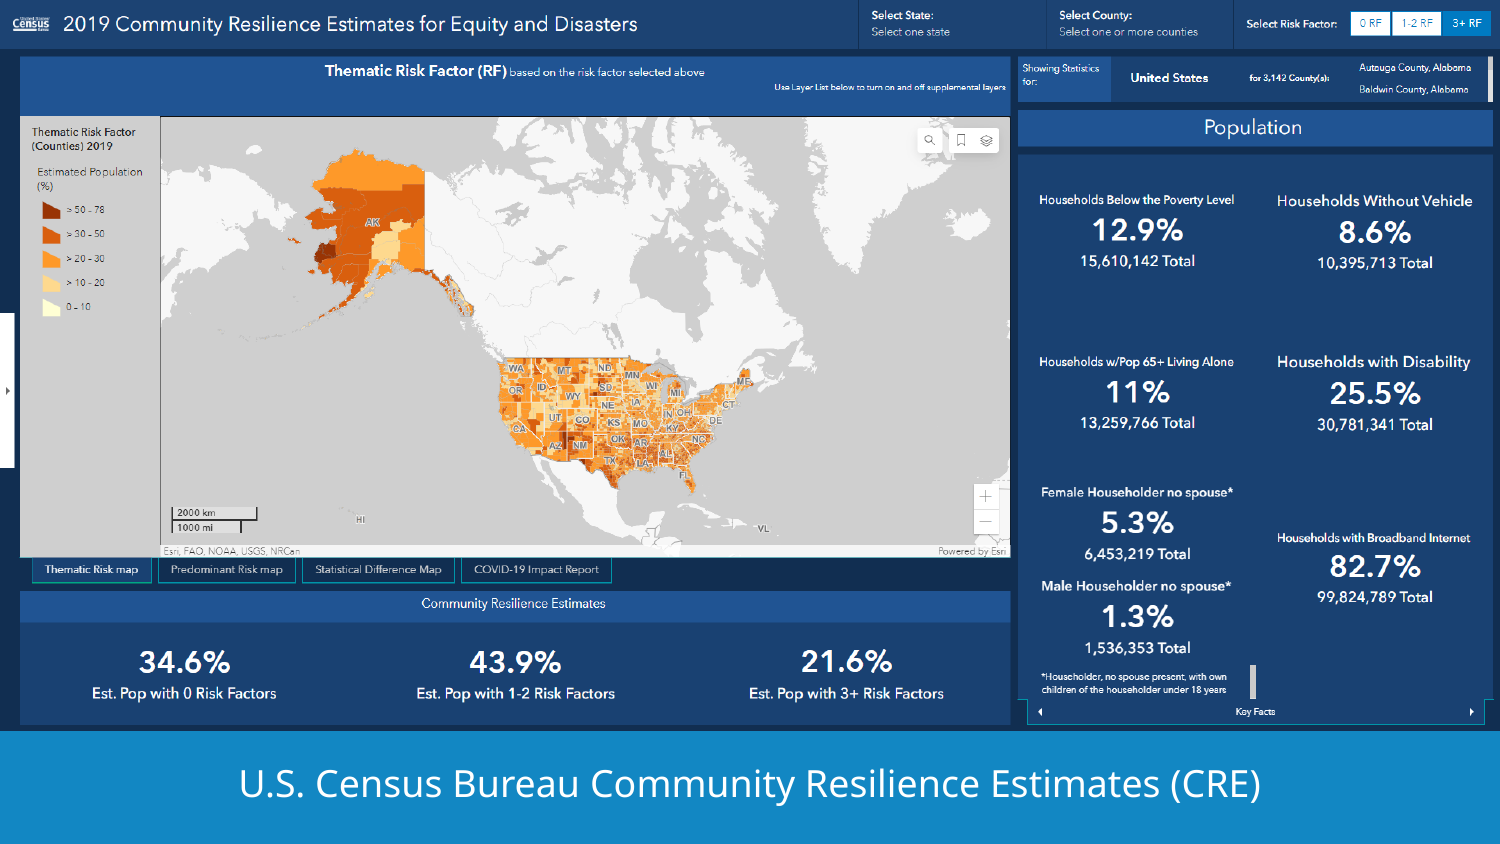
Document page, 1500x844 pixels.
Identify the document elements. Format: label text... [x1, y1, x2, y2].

picture [0, 0, 1500, 731]
text_box U.S. Census Bureau Community Resilience Estimates (CRE) [0, 752, 1500, 813]
